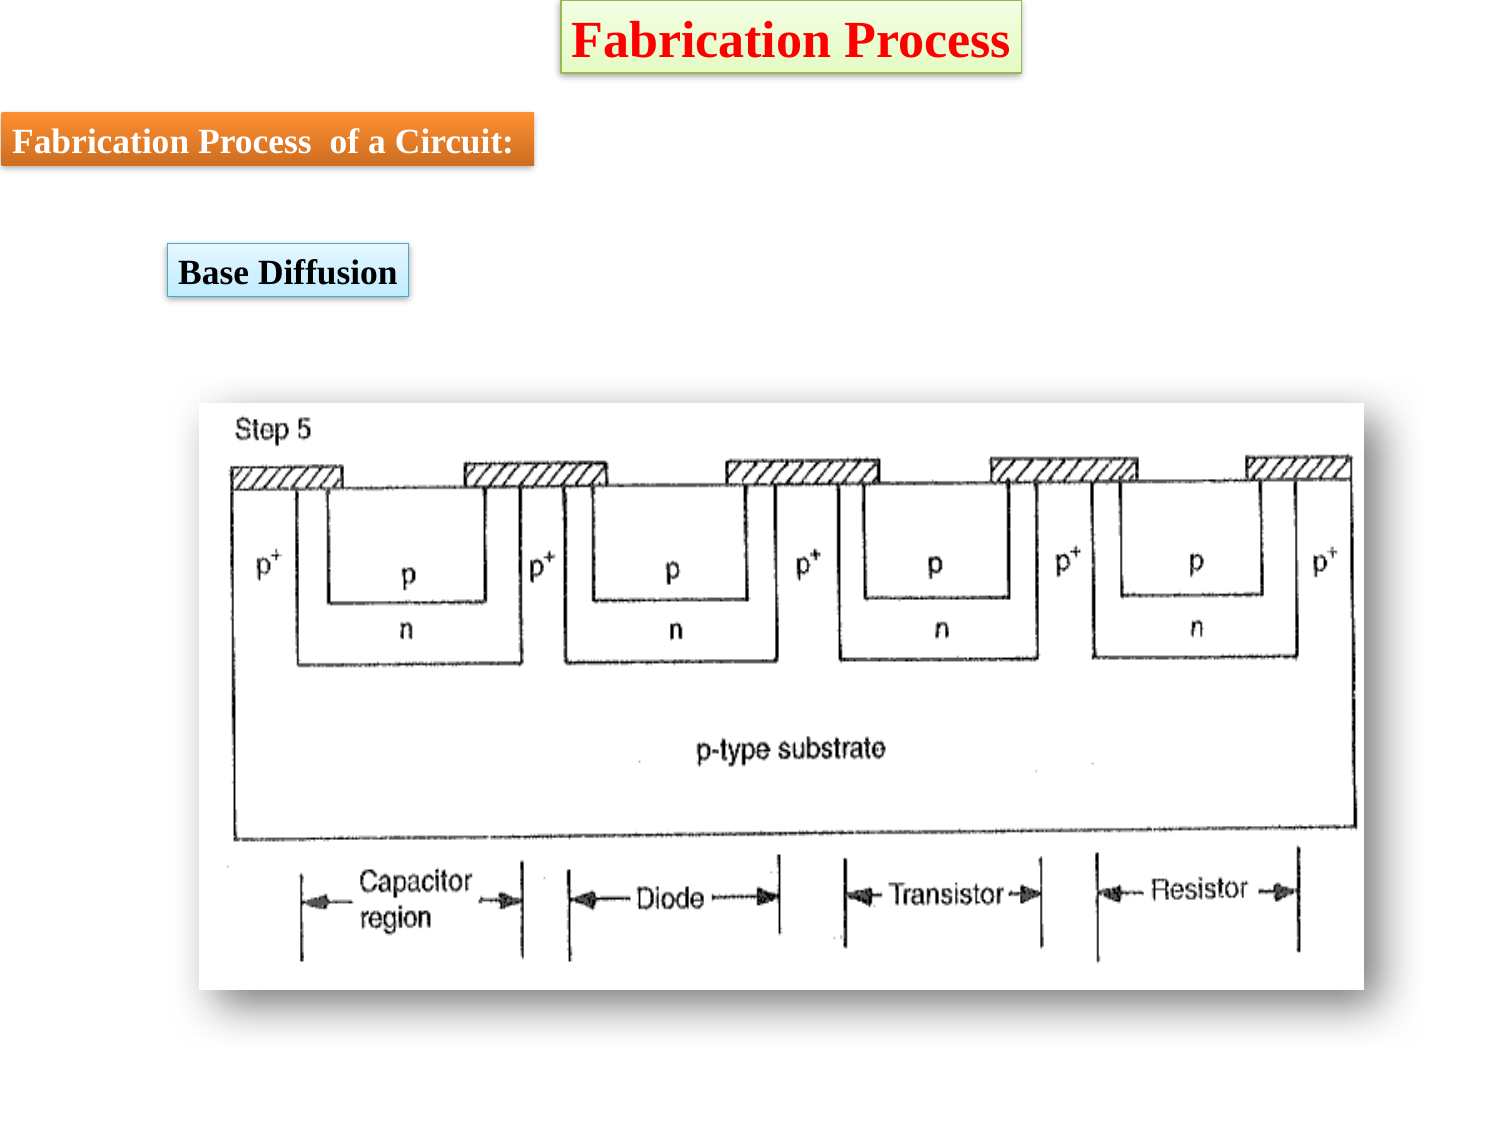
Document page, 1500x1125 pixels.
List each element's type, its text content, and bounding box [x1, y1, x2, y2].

text_box Base Diffusion [167, 243, 409, 297]
text_box Fabrication Process of a Circuit: [1, 112, 535, 166]
picture [199, 402, 1365, 990]
text_box Fabrication Process [560, 0, 1022, 74]
